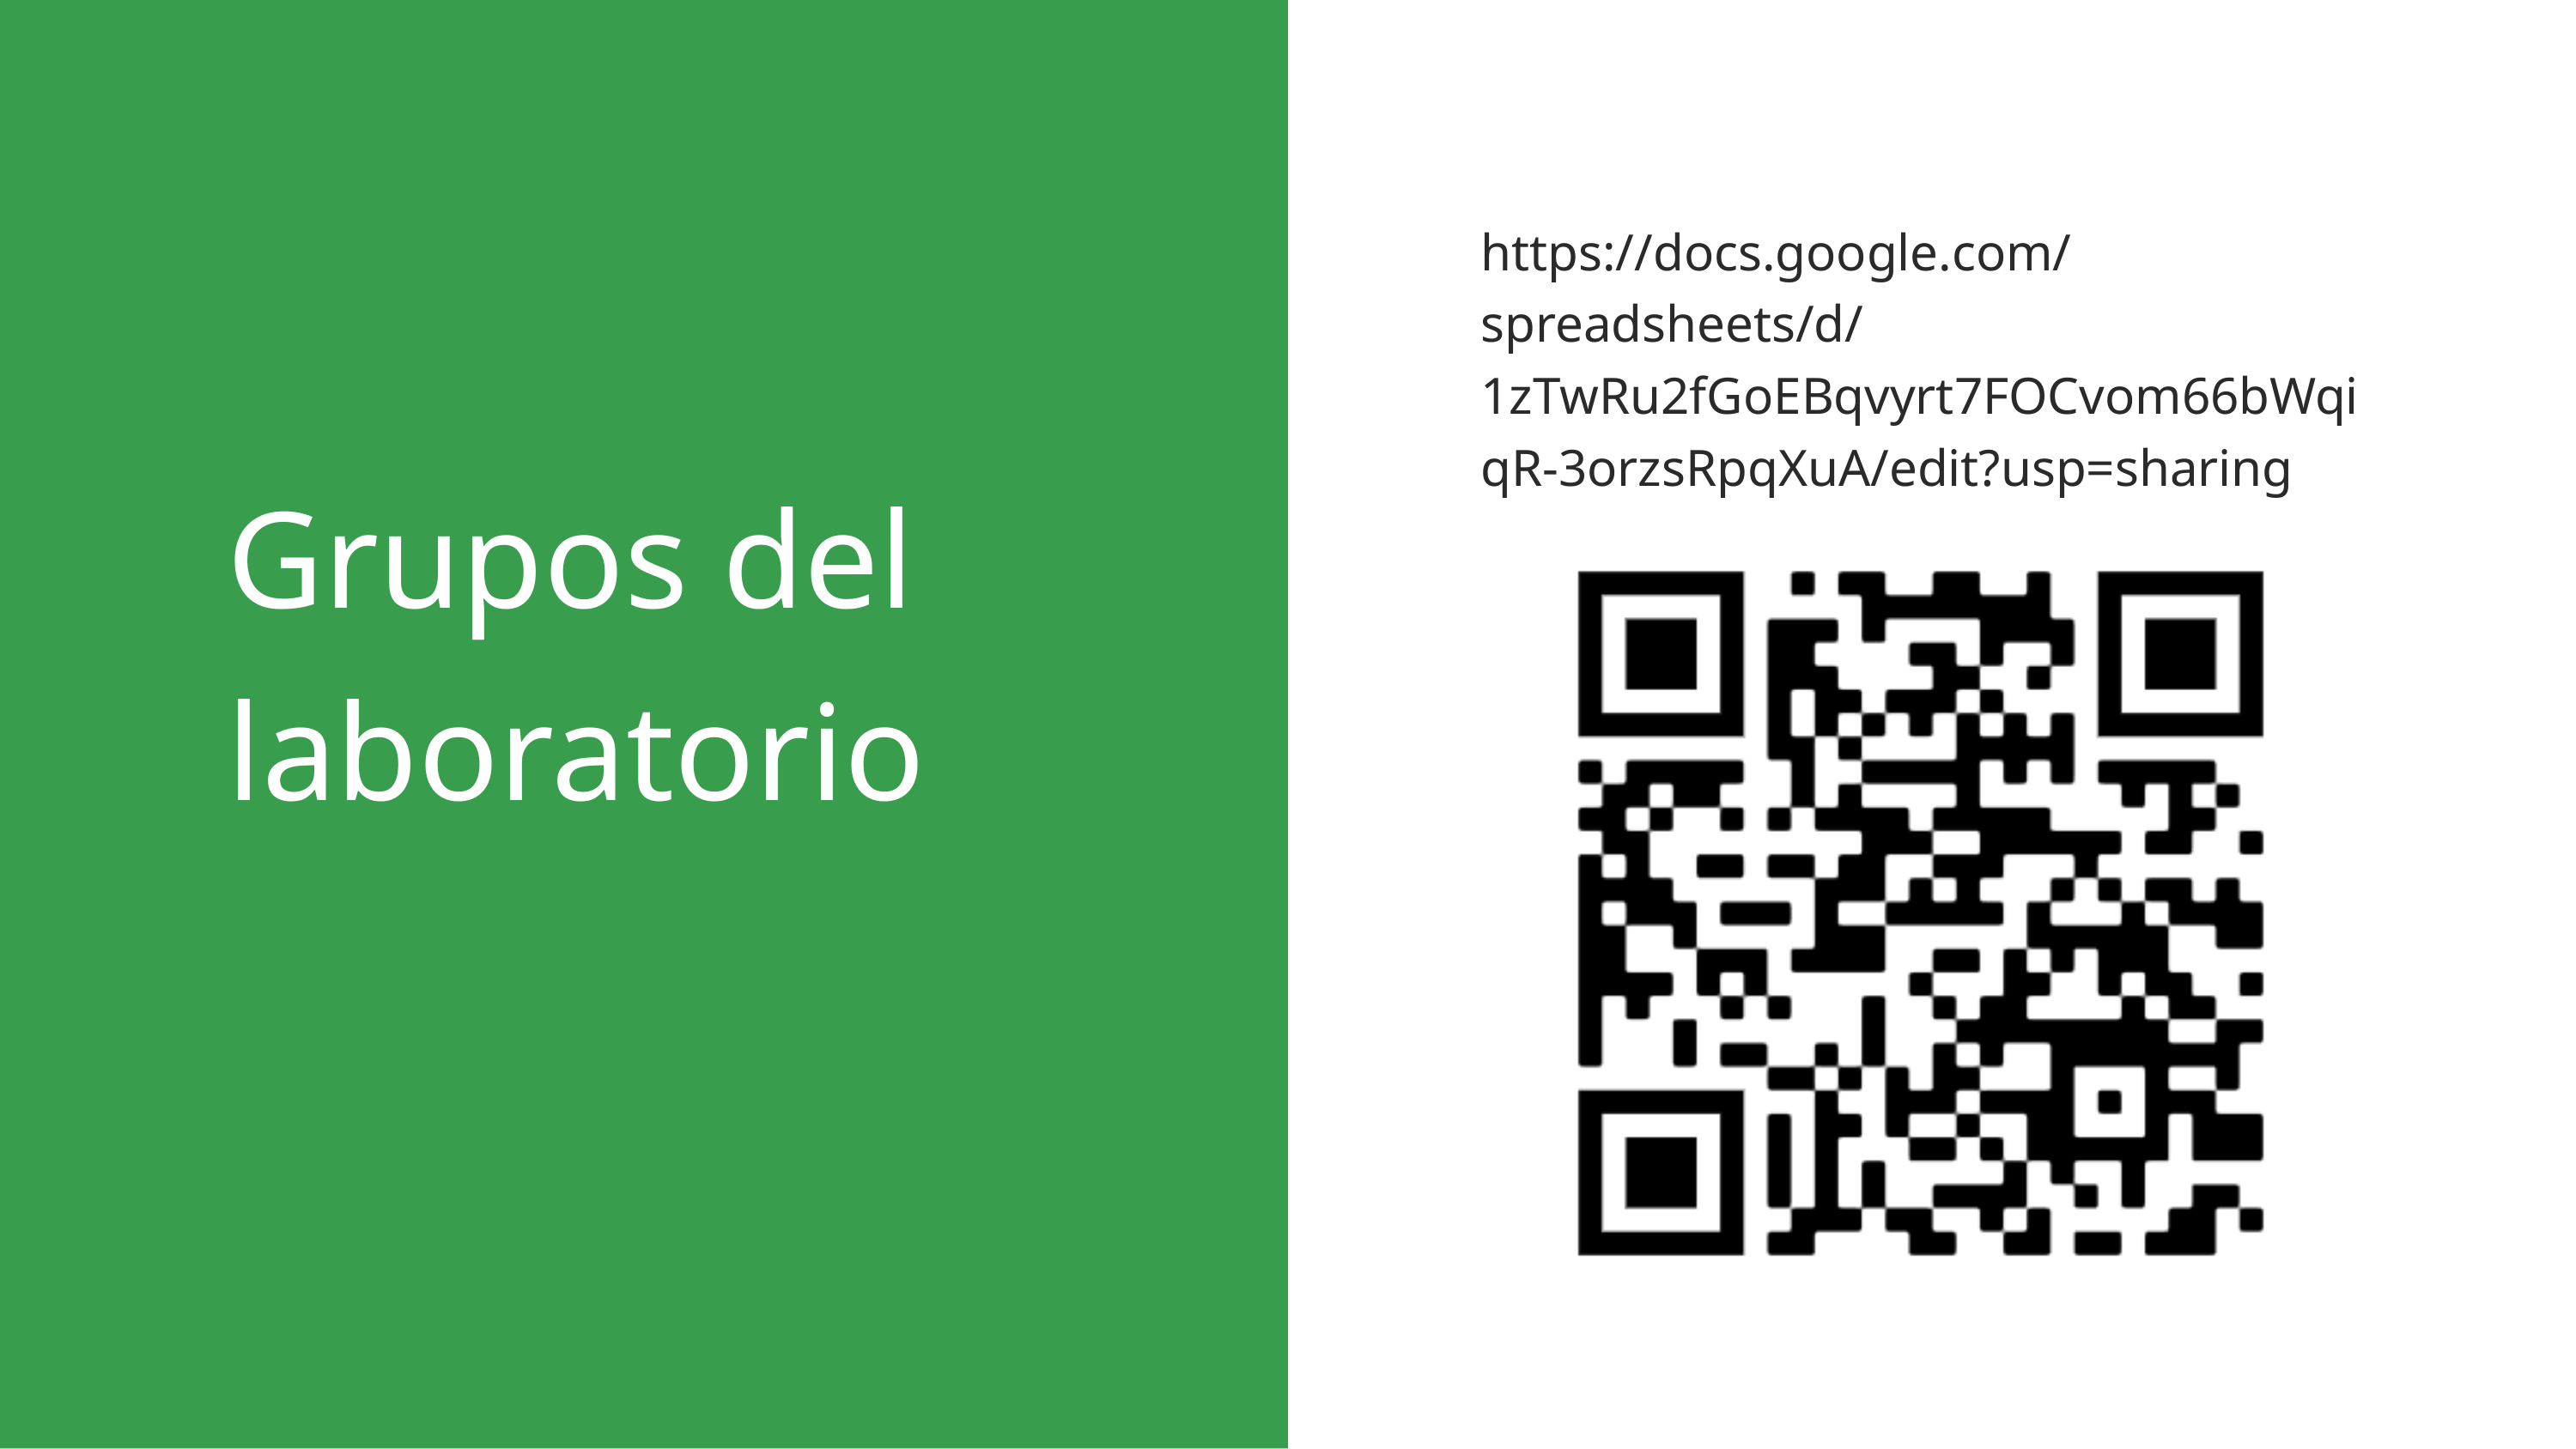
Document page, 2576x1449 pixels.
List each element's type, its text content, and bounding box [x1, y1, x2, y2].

text_box [1480, 861, 2360, 916]
text_box https://docs.google.com/spreadsheets/d/1zTwRu2fGoEBqvyrt7FOCvom66bWqiqR-3orzsRpqXuA/edit?usp=sharing [1480, 208, 2360, 497]
text_box [0, 0, 1288, 1449]
text_box [1539, 916, 2302, 1296]
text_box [227, 443, 1107, 1000]
text_box [1539, 534, 2302, 861]
